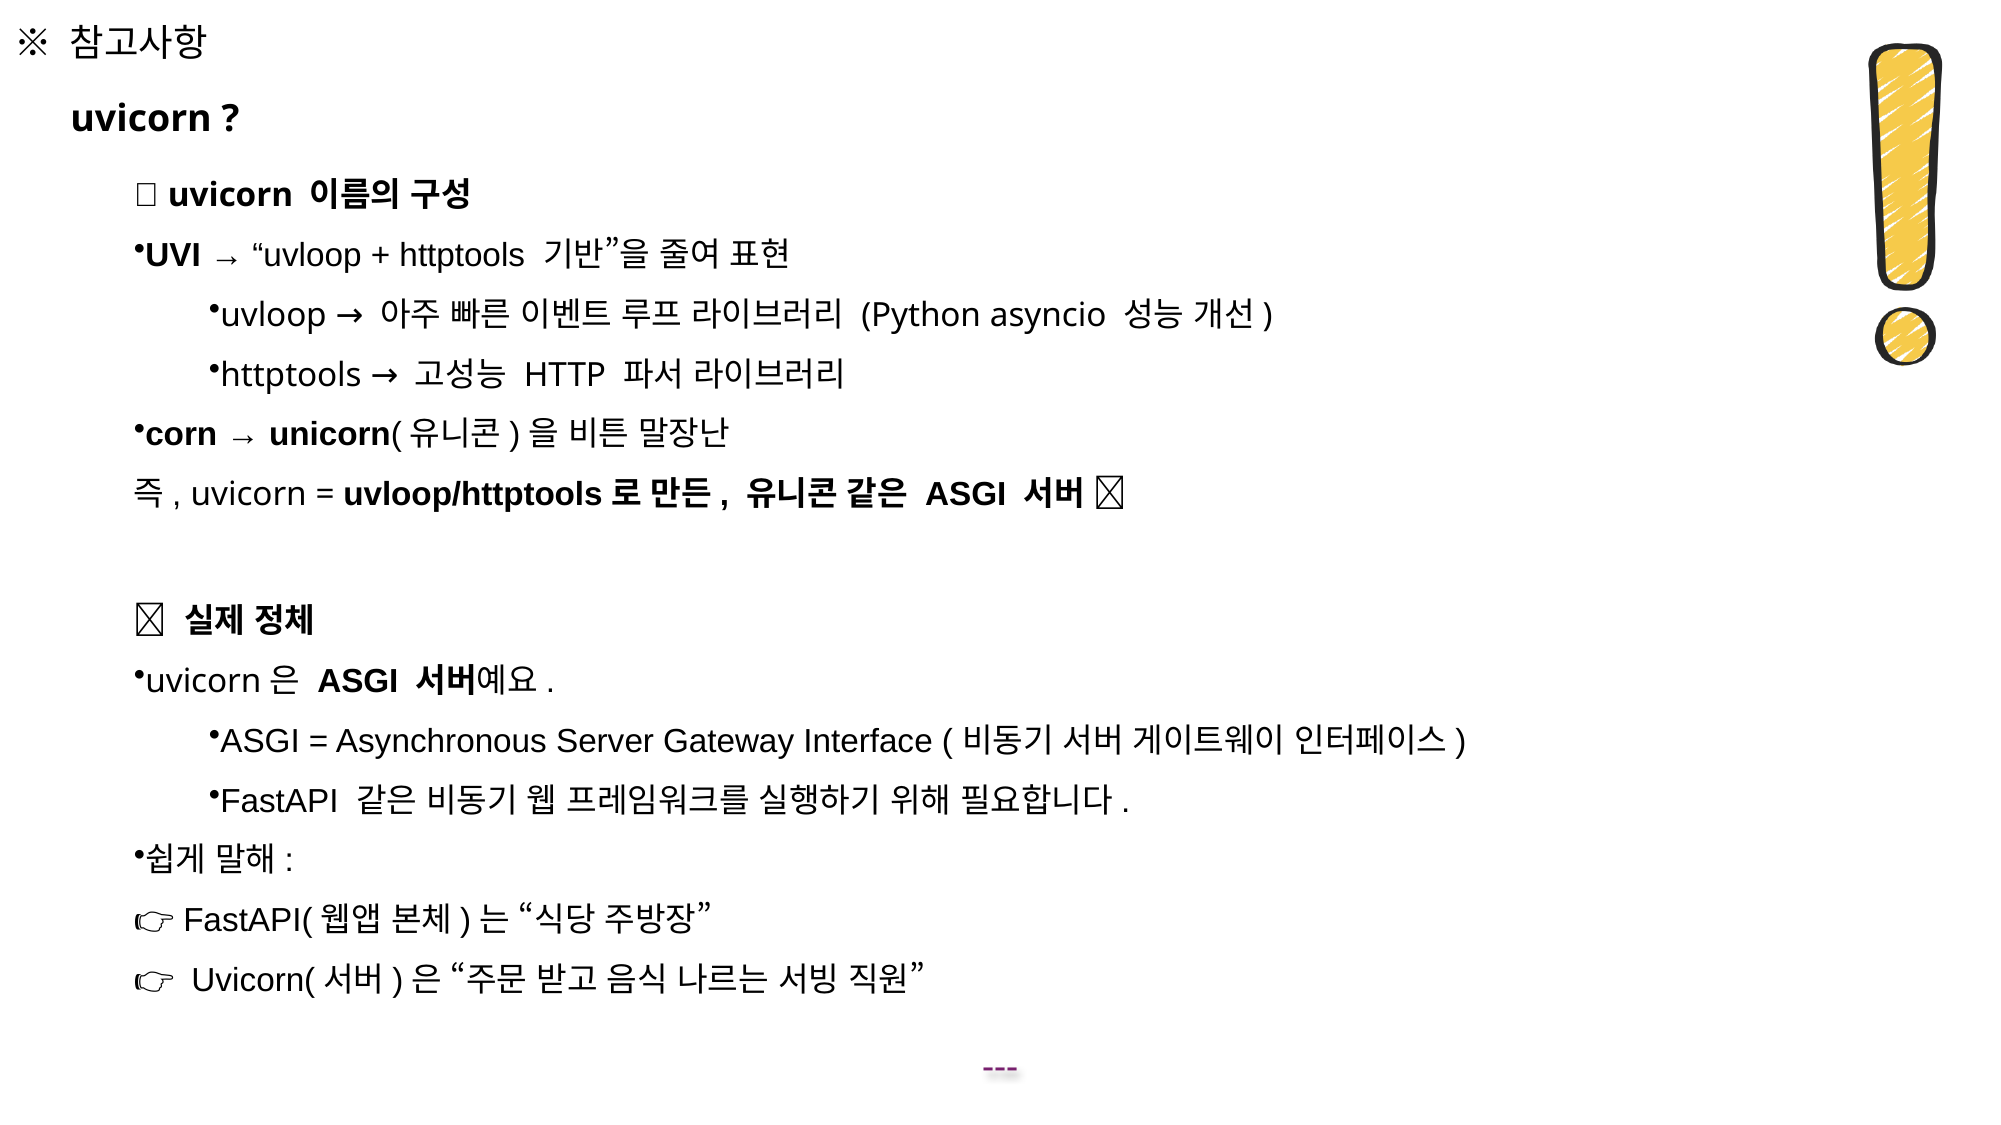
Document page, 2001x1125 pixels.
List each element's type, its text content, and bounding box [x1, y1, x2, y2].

picture [1812, 0, 2000, 370]
text_box --- [0, 1034, 2000, 1095]
text_box uvicorn ? [55, 86, 1068, 147]
text_box ※ 참고사항 [0, 11, 1000, 71]
text_box 🔹 실제 정체 uvicorn은 ASGI 서버예요. ASGI = Asynchronous Server Gateway Interface (비동기 서버 게이트웨이 인터페이스) FastAPI 같은 비동기 웹 프레임워크를 실행하기 위해 필요합니다. 쉽게 말해: 👉 FastAPI(웹앱 본체)는 “식당 주방장” 👉 Uvicorn(서버)은 “주문 받고 음식 나르는 서빙 직원” [118, 571, 1907, 1006]
text_box 🔹 uvicorn 이름의 구성 UVI → “uvloop + httptools 기반”을 줄여 표현 uvloop → 아주 빠른 이벤트 루프 라이브러리 (Python asyncio 성능 개선) httptools → 고성능 HTTP 파서 라이브러리 corn → unicorn(유니콘)을 비튼 말장난 즉, uvicorn = uvloop/httptools로 만든, 유니콘 같은 ASGI 서버 🦄 [118, 145, 1573, 520]
